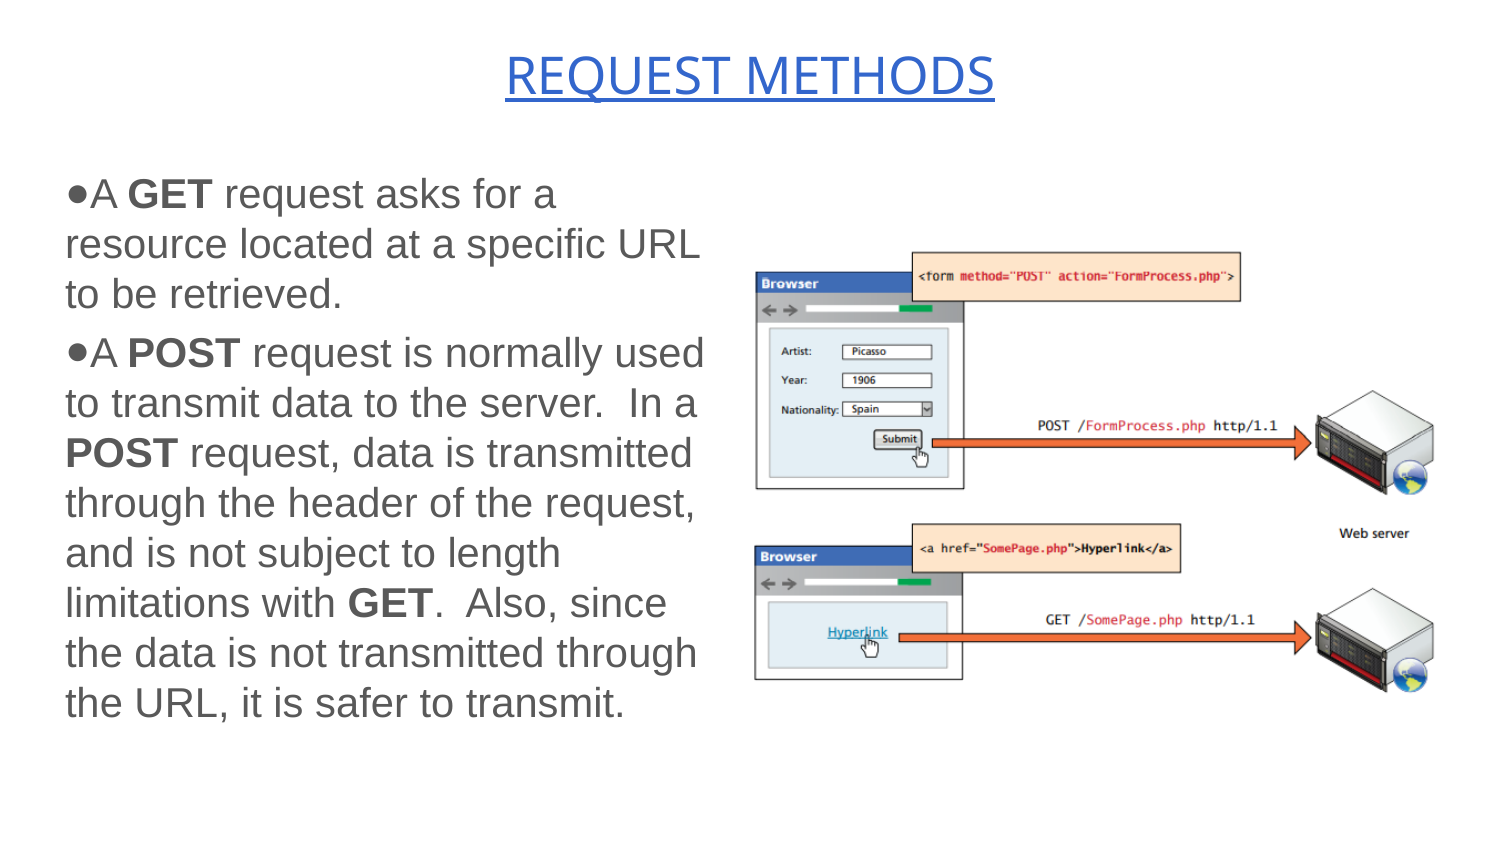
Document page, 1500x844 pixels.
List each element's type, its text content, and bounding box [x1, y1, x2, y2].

subtitle A GET request asks for a resource located at a specific URL to be retrieved. A POST request is normally used to transmit data to the server. In a POST request, data is transmitted through the header of the request, and is not subject to length limitations with GET. Also, since the data is not transmitted through the URL, it is safer to transmit. [50, 159, 725, 785]
picture [749, 234, 1443, 701]
title REQUEST METHODS [0, 37, 1500, 110]
